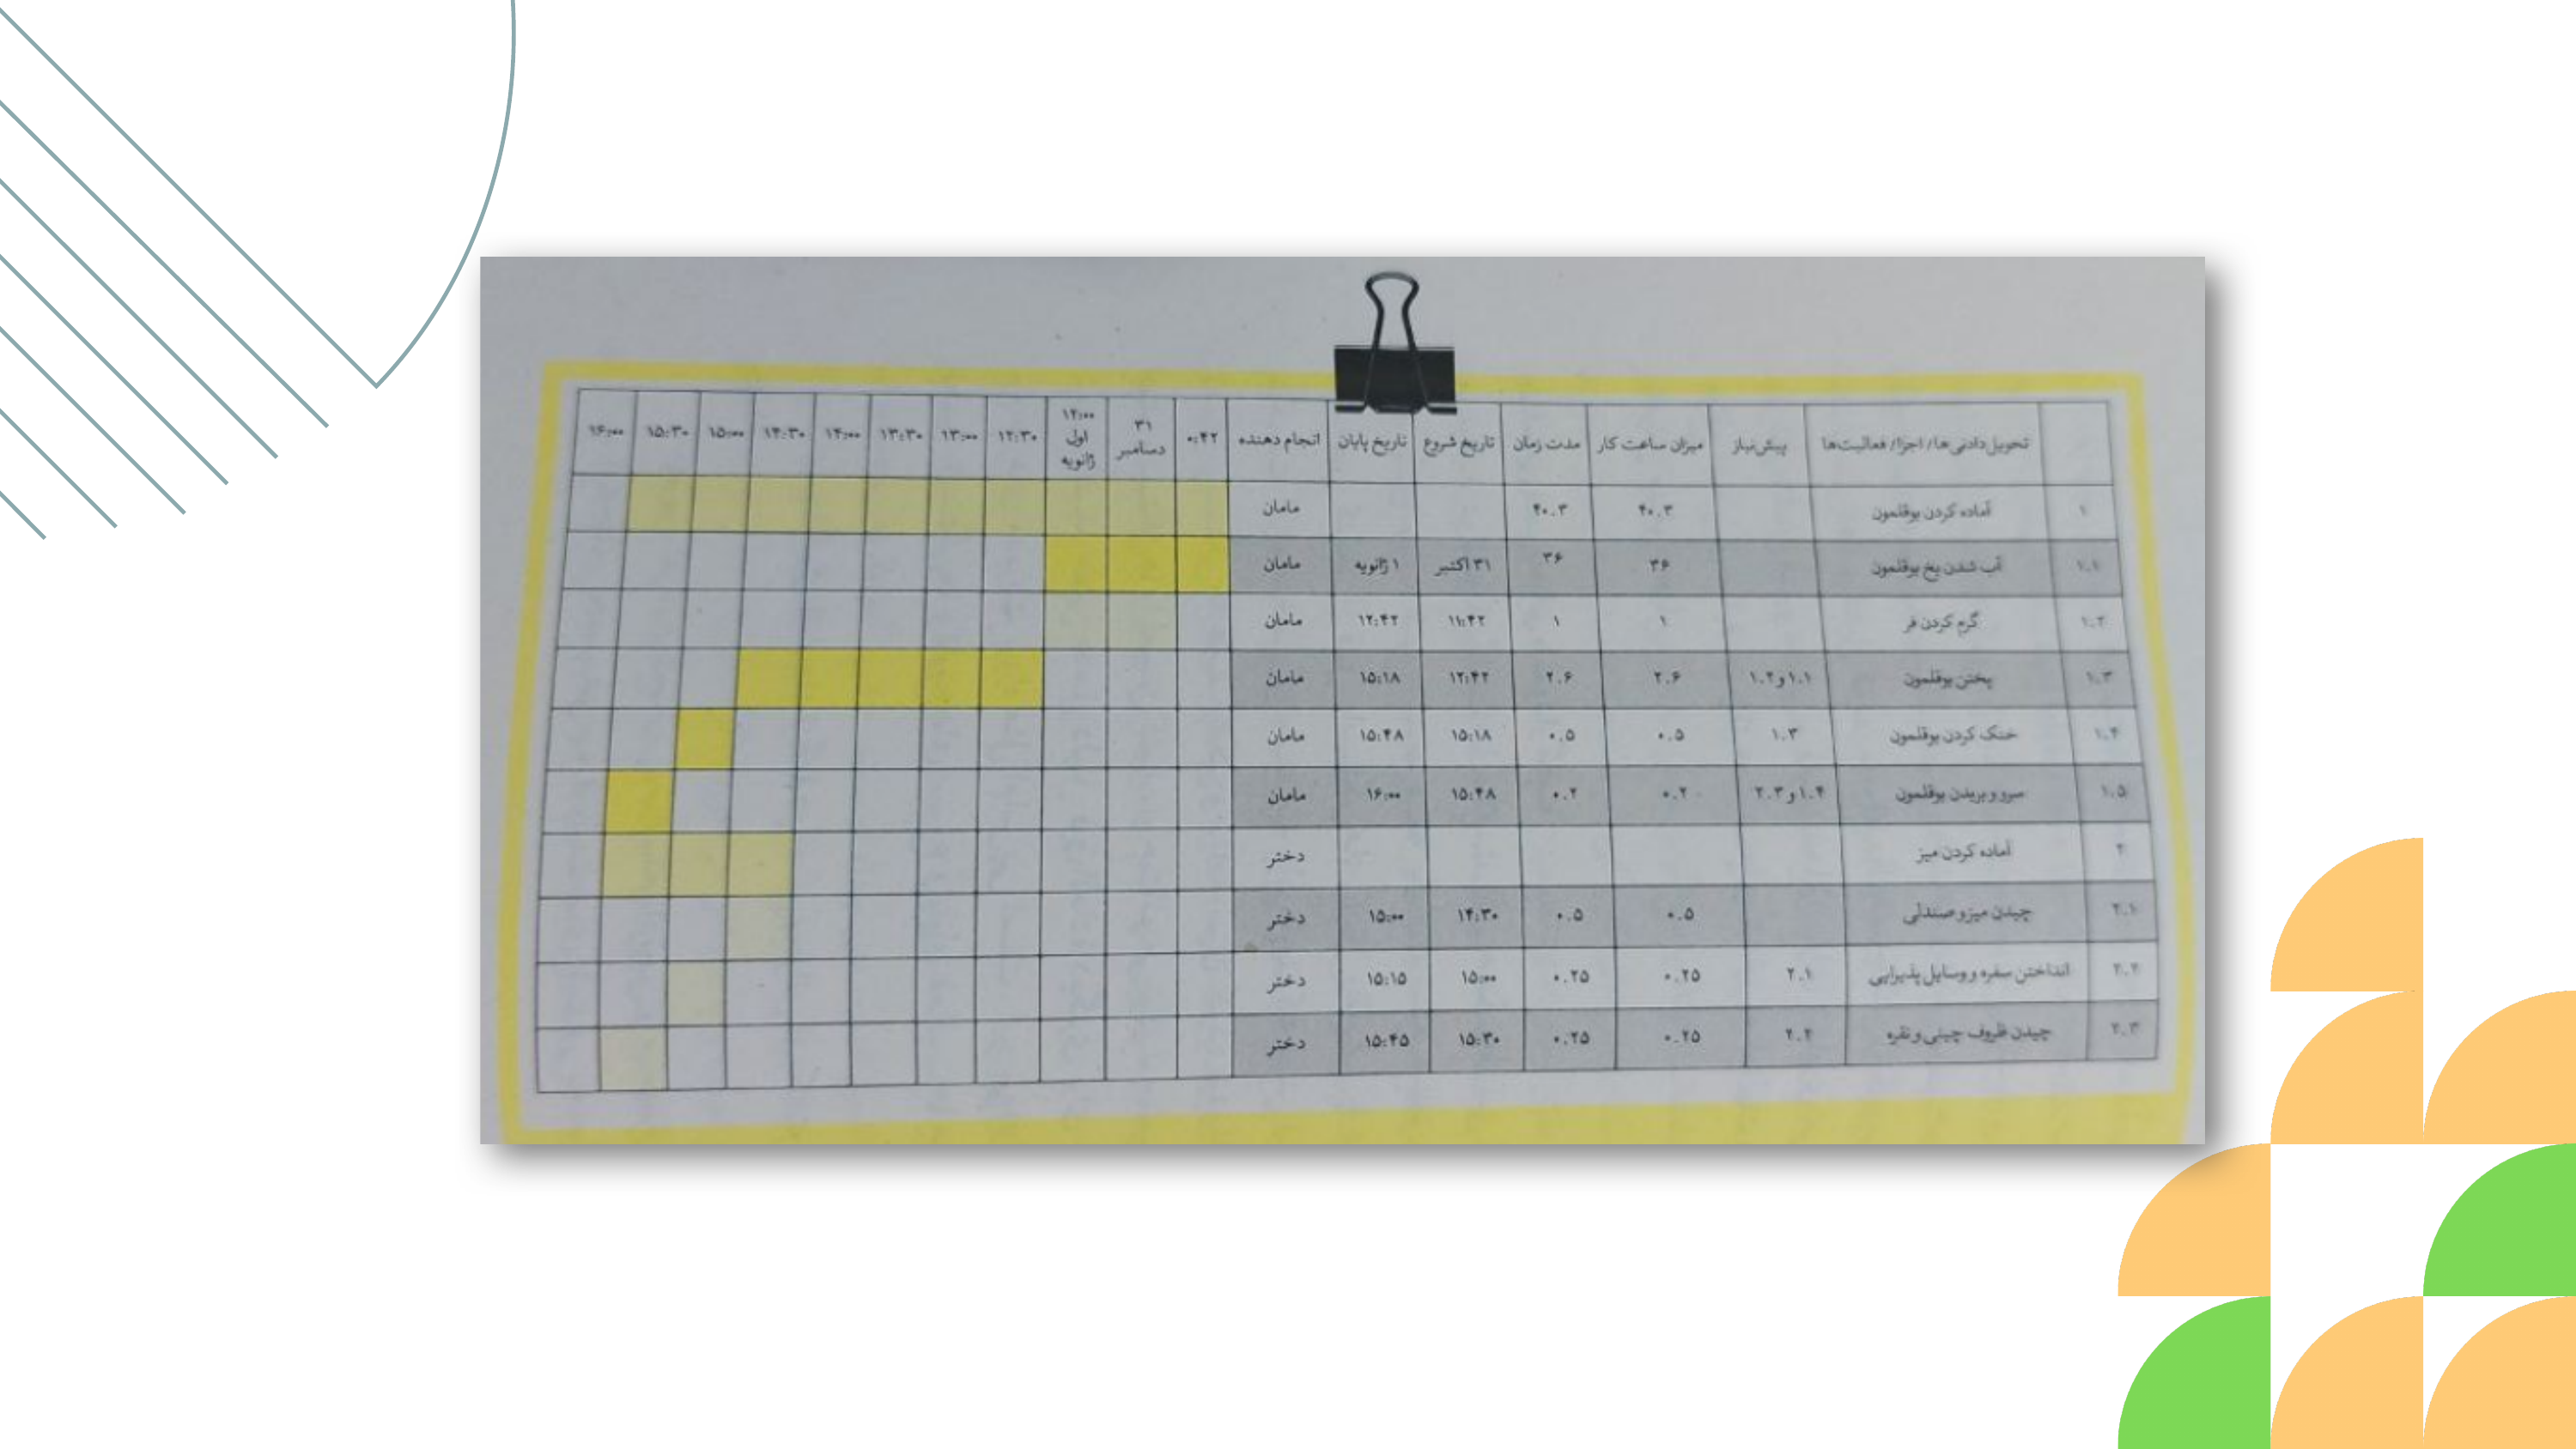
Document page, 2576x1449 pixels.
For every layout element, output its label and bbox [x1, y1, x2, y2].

text_box [0, 0, 708, 91]
text_box [2117, 1296, 2271, 1449]
text_box [2270, 838, 2424, 991]
text_box [2117, 1143, 2271, 1296]
text_box [2271, 1296, 2424, 1449]
text_box [2423, 1143, 2576, 1296]
text_box [2424, 1296, 2576, 1449]
text_box [2424, 991, 2576, 1143]
picture [480, 0, 2205, 1449]
text_box [2270, 991, 2424, 1144]
